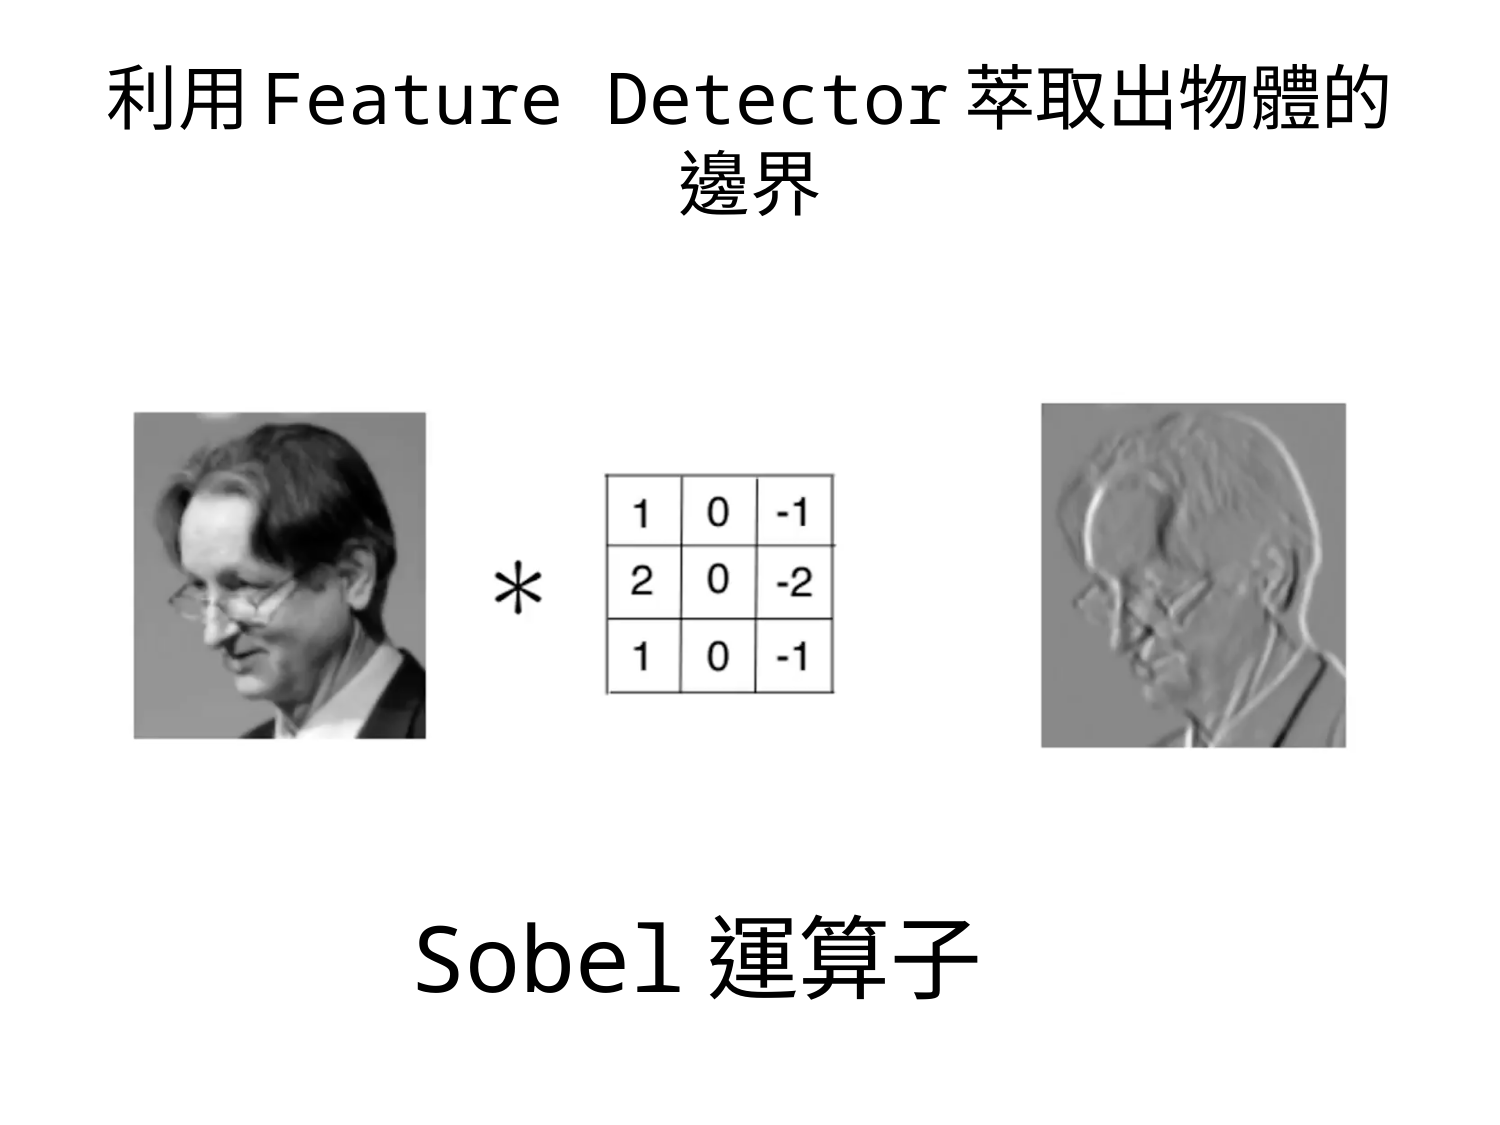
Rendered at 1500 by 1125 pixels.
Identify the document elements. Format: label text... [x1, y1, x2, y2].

text_box Sobel運算子 [395, 893, 1164, 1018]
title 利用Feature Detector萃取出物體的邊界 [75, 45, 1425, 233]
picture [88, 325, 1436, 801]
